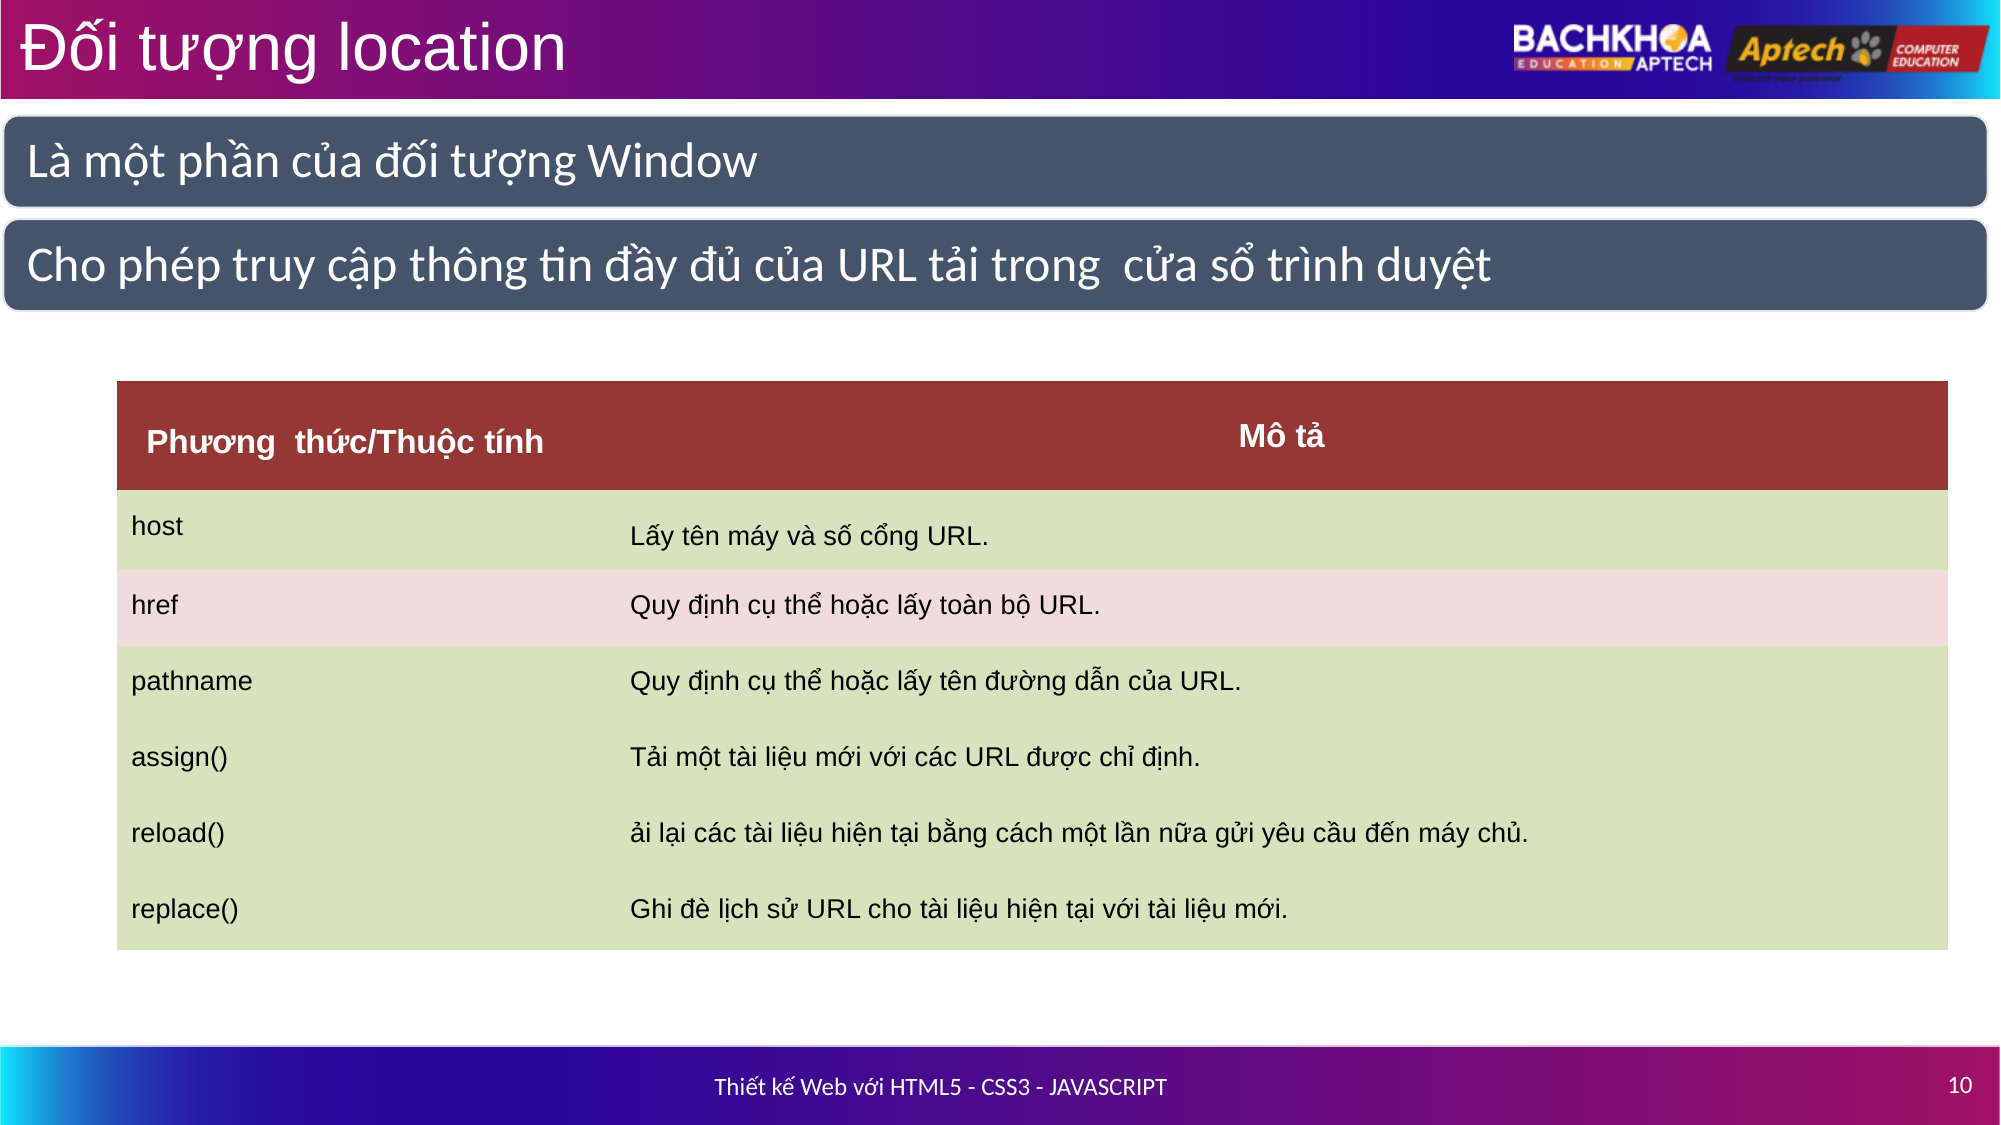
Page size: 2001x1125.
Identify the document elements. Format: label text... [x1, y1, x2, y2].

table_cell Quy định cụ thể hoặc lấy toàn bộ URL. [601, 570, 1948, 646]
table_cell Tải một tài liệu mới với các URL được chỉ định. [601, 720, 1948, 796]
slide_number 10 [1877, 1053, 1988, 1114]
table_cell host [117, 490, 601, 570]
table_header Mô tả [601, 381, 1948, 490]
footer Thiết kế Web với HTML5 - CSS3 - JAVASCRIPT [17, 1055, 1865, 1116]
table_cell href [117, 570, 601, 646]
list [3, 113, 1988, 313]
table_cell ải lại các tài liệu hiện tại bằng cách một lần nữa gửi yêu cầu đến máy chủ. [601, 796, 1948, 872]
picture [0, 1045, 2000, 1125]
table_cell reload() [117, 796, 601, 872]
picture [0, 0, 2001, 99]
table_cell Quy định cụ thể hoặc lấy tên đường dẫn của URL. [601, 646, 1948, 720]
table_cell assign() [117, 720, 601, 796]
table_cell pathname [117, 646, 601, 720]
table_cell Ghi đè lịch sử URL cho tài liệu hiện tại với tài liệu mới. [601, 872, 1948, 950]
table_cell replace() [117, 872, 601, 950]
table_cell Lấy tên máy và số cổng URL. [601, 490, 1948, 570]
title Đối tượng location [4, 5, 1990, 93]
table_header Phương thức/Thuộc tính [117, 381, 601, 490]
